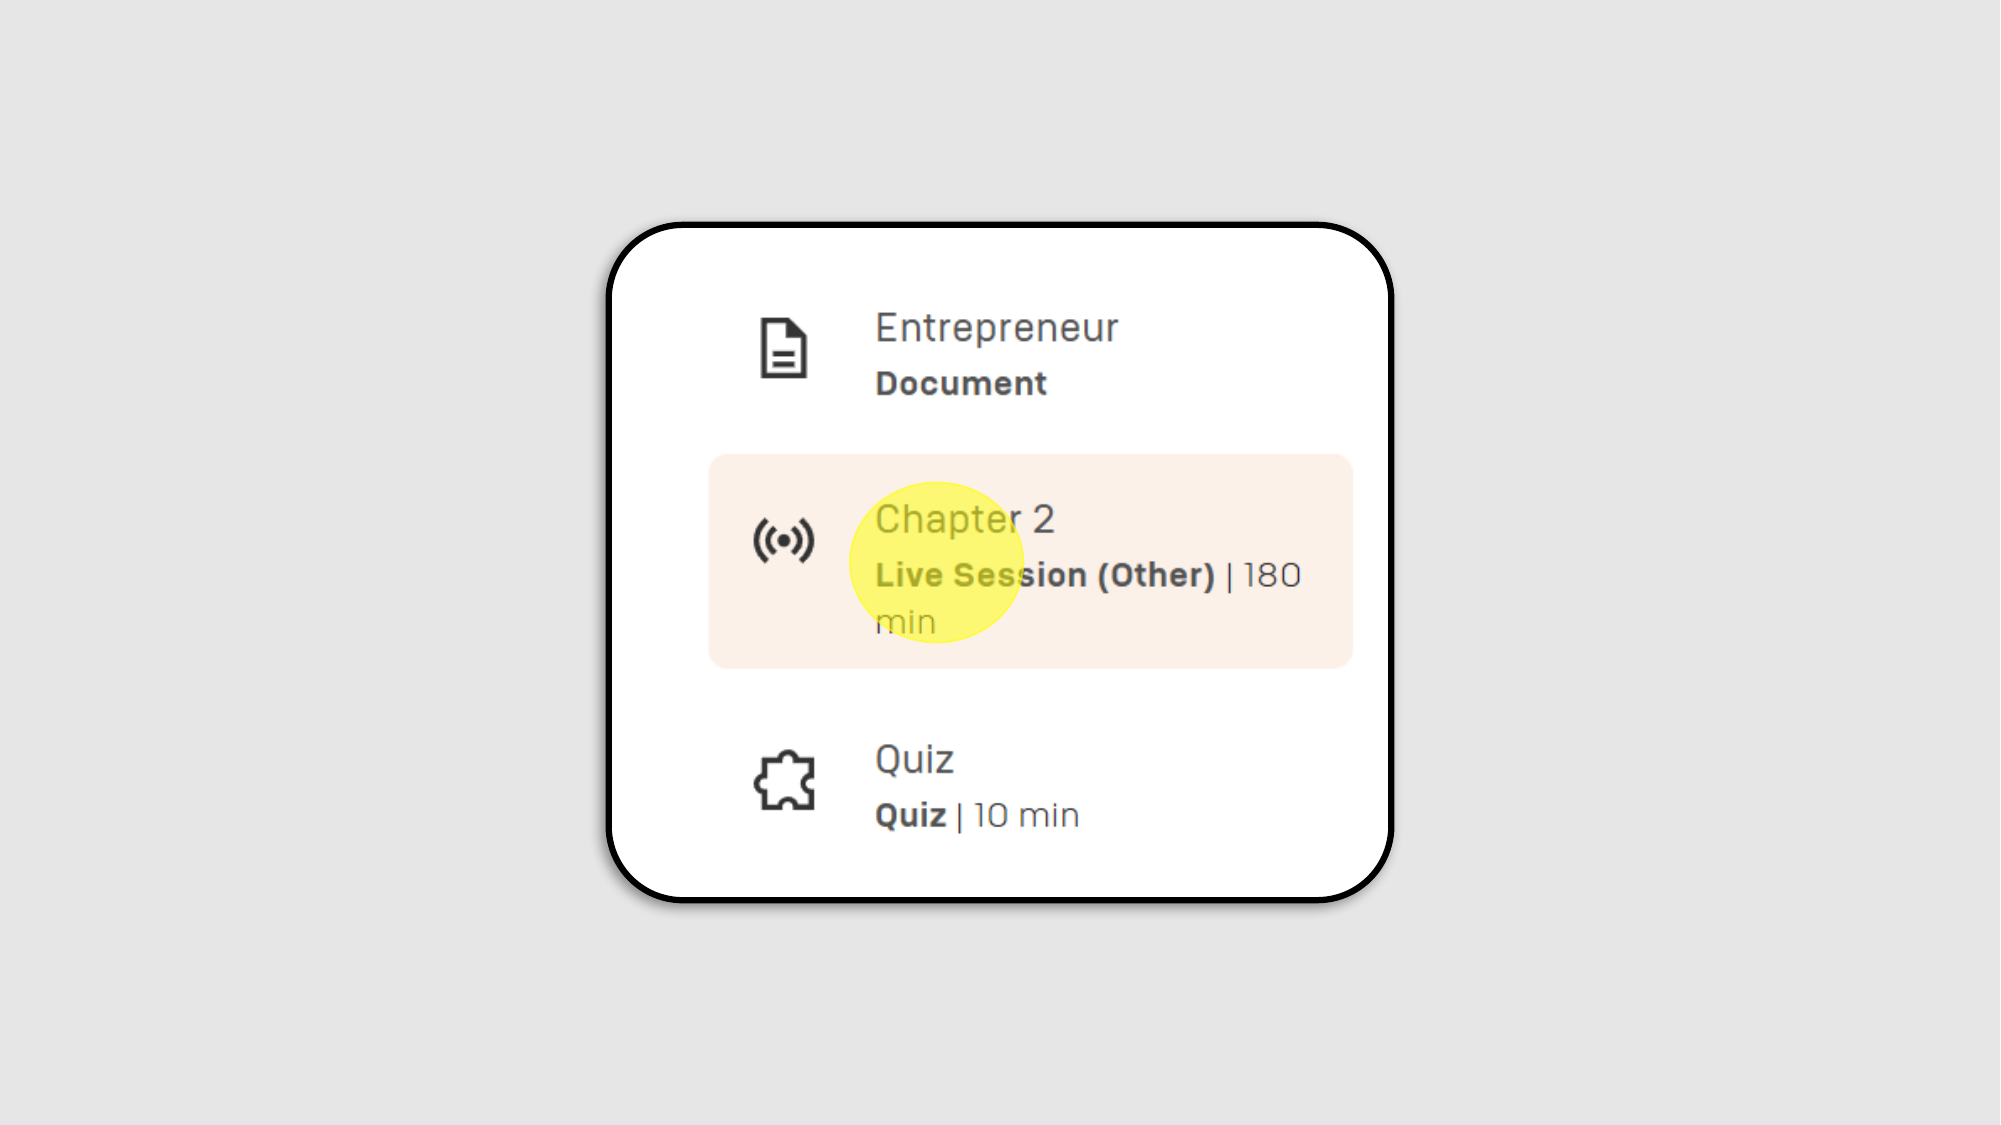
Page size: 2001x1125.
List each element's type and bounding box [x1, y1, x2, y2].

picture [608, 224, 1392, 901]
